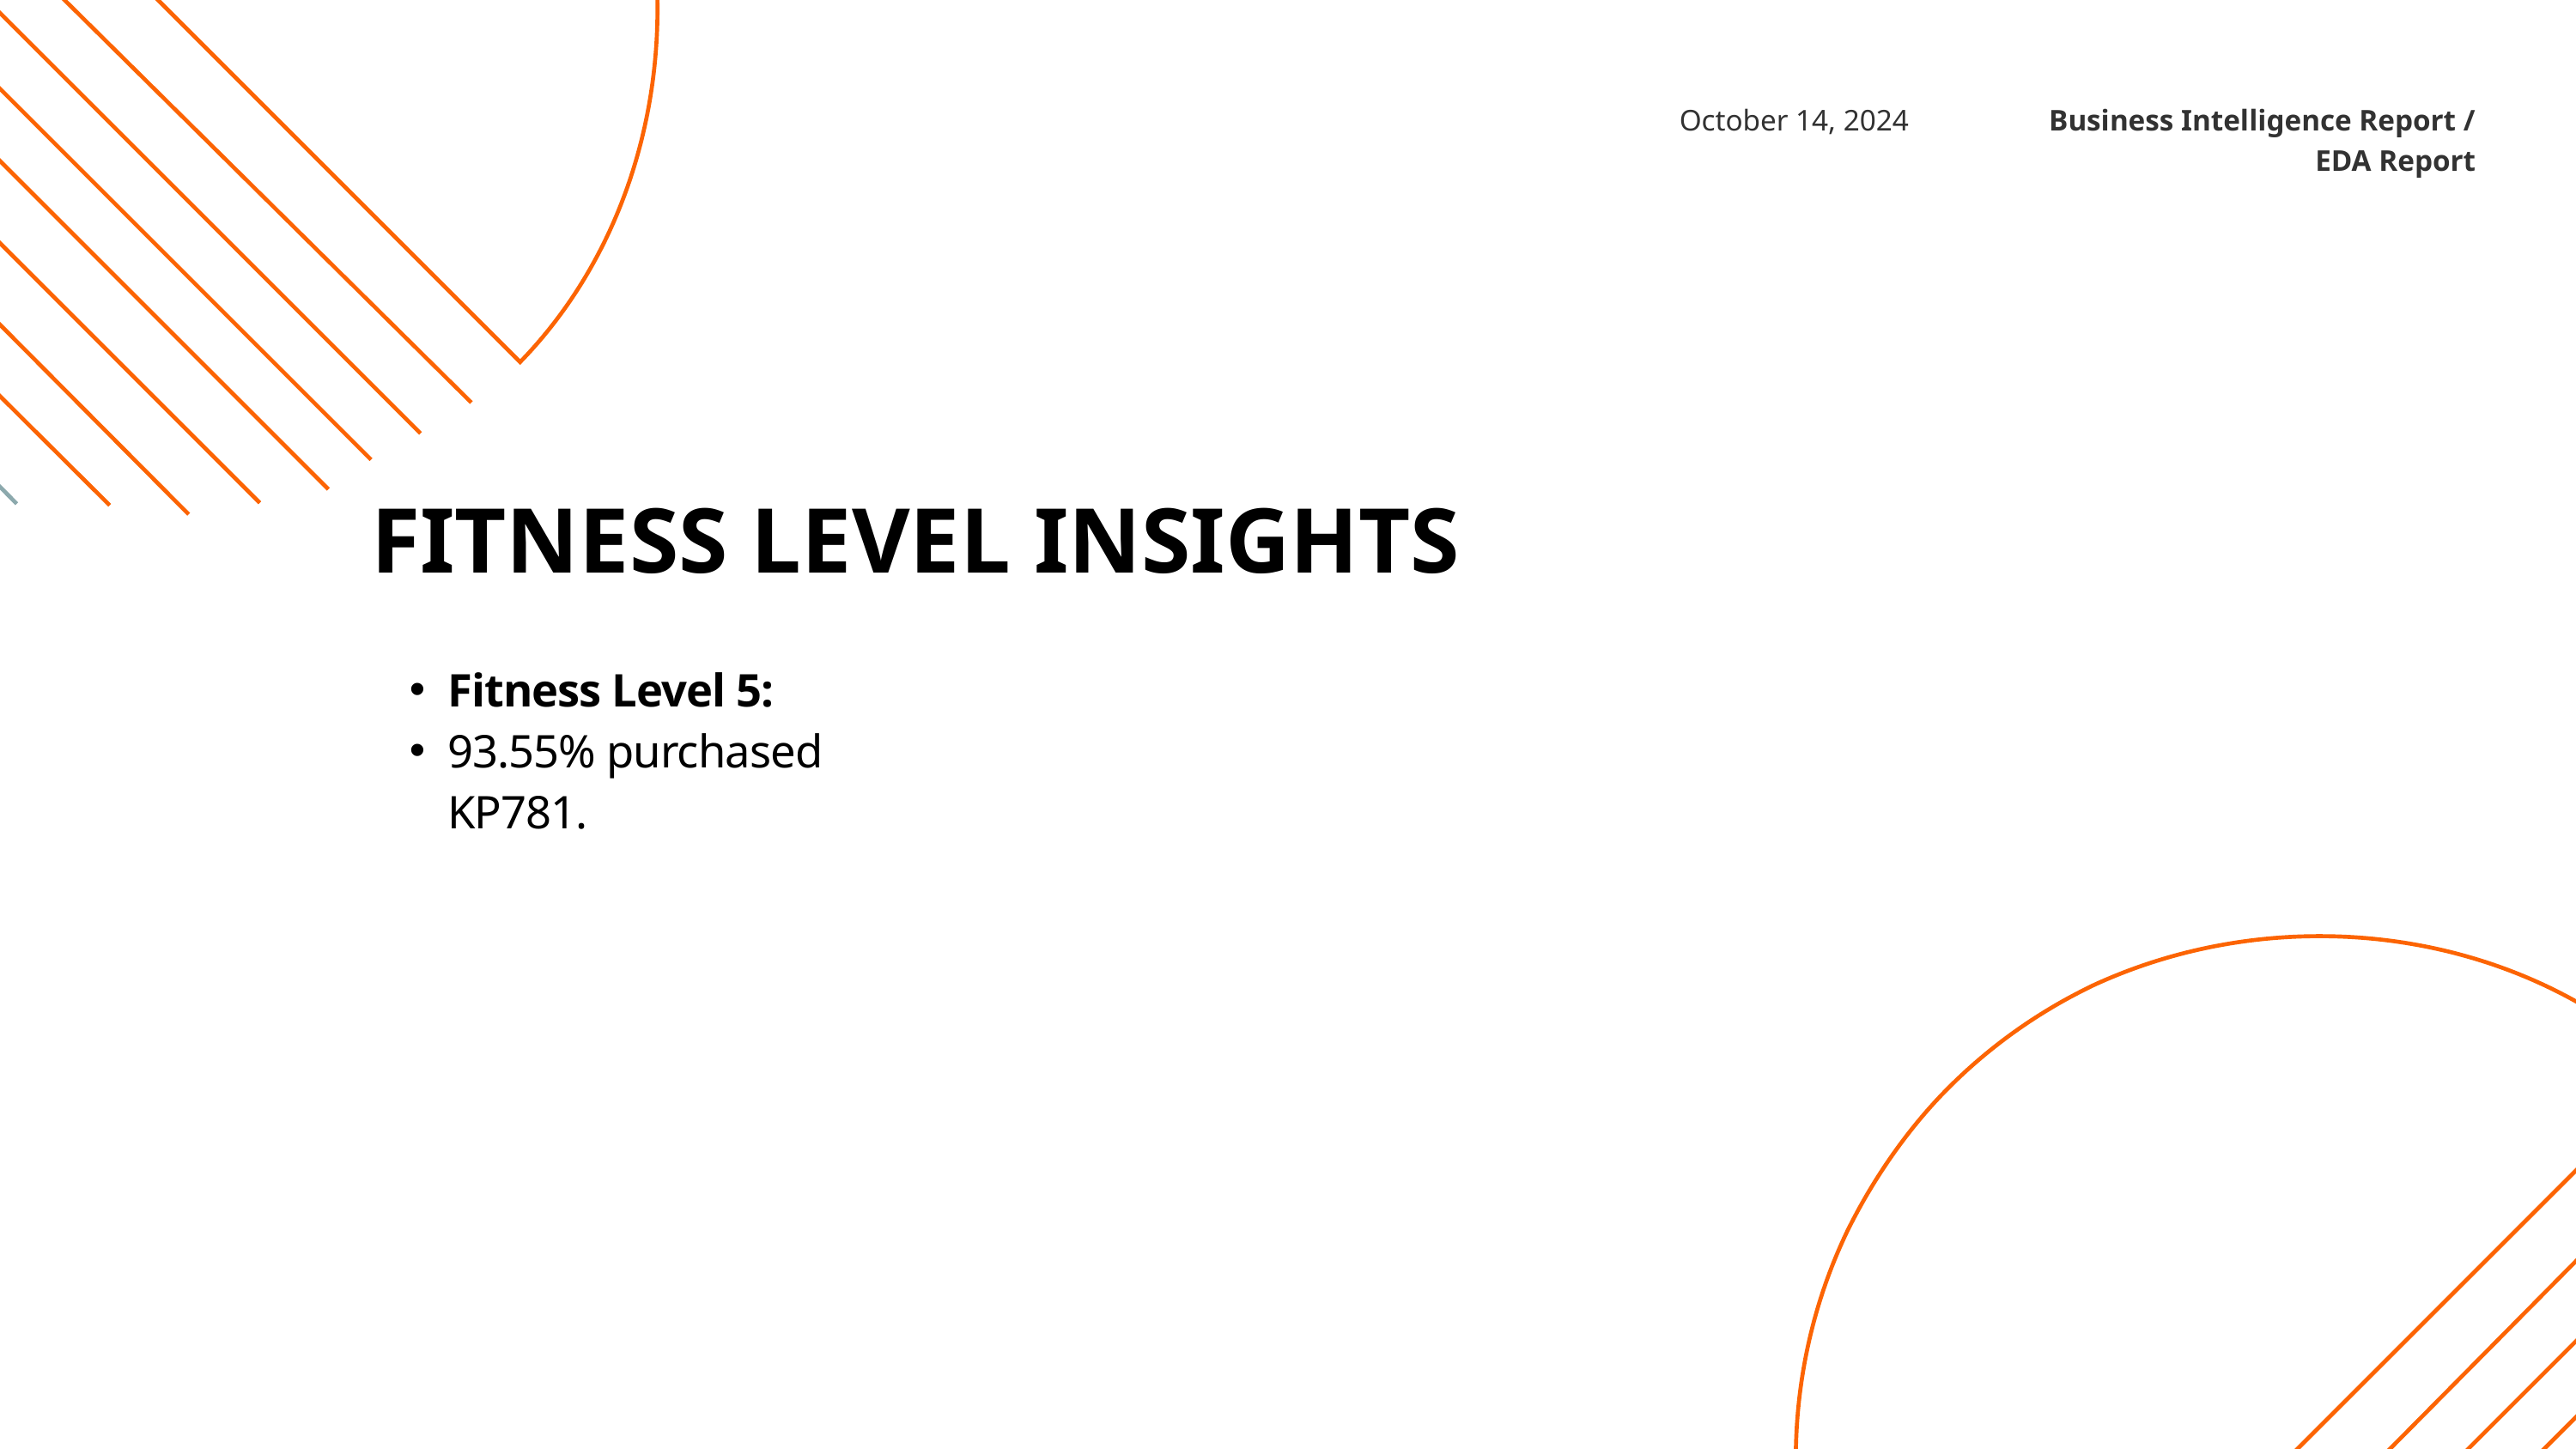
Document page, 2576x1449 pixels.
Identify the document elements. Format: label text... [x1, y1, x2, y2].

text_box Fitness Level 5: 93.55% purchased KP781. [371, 654, 963, 838]
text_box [0, 0, 851, 67]
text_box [1603, 1014, 2576, 1449]
text_box Business Intelligence Report / EDA Report [1997, 96, 2476, 177]
text_box FITNESS LEVEL INSIGHTS [371, 501, 1611, 591]
text_box October 14, 2024 [1679, 96, 1949, 137]
